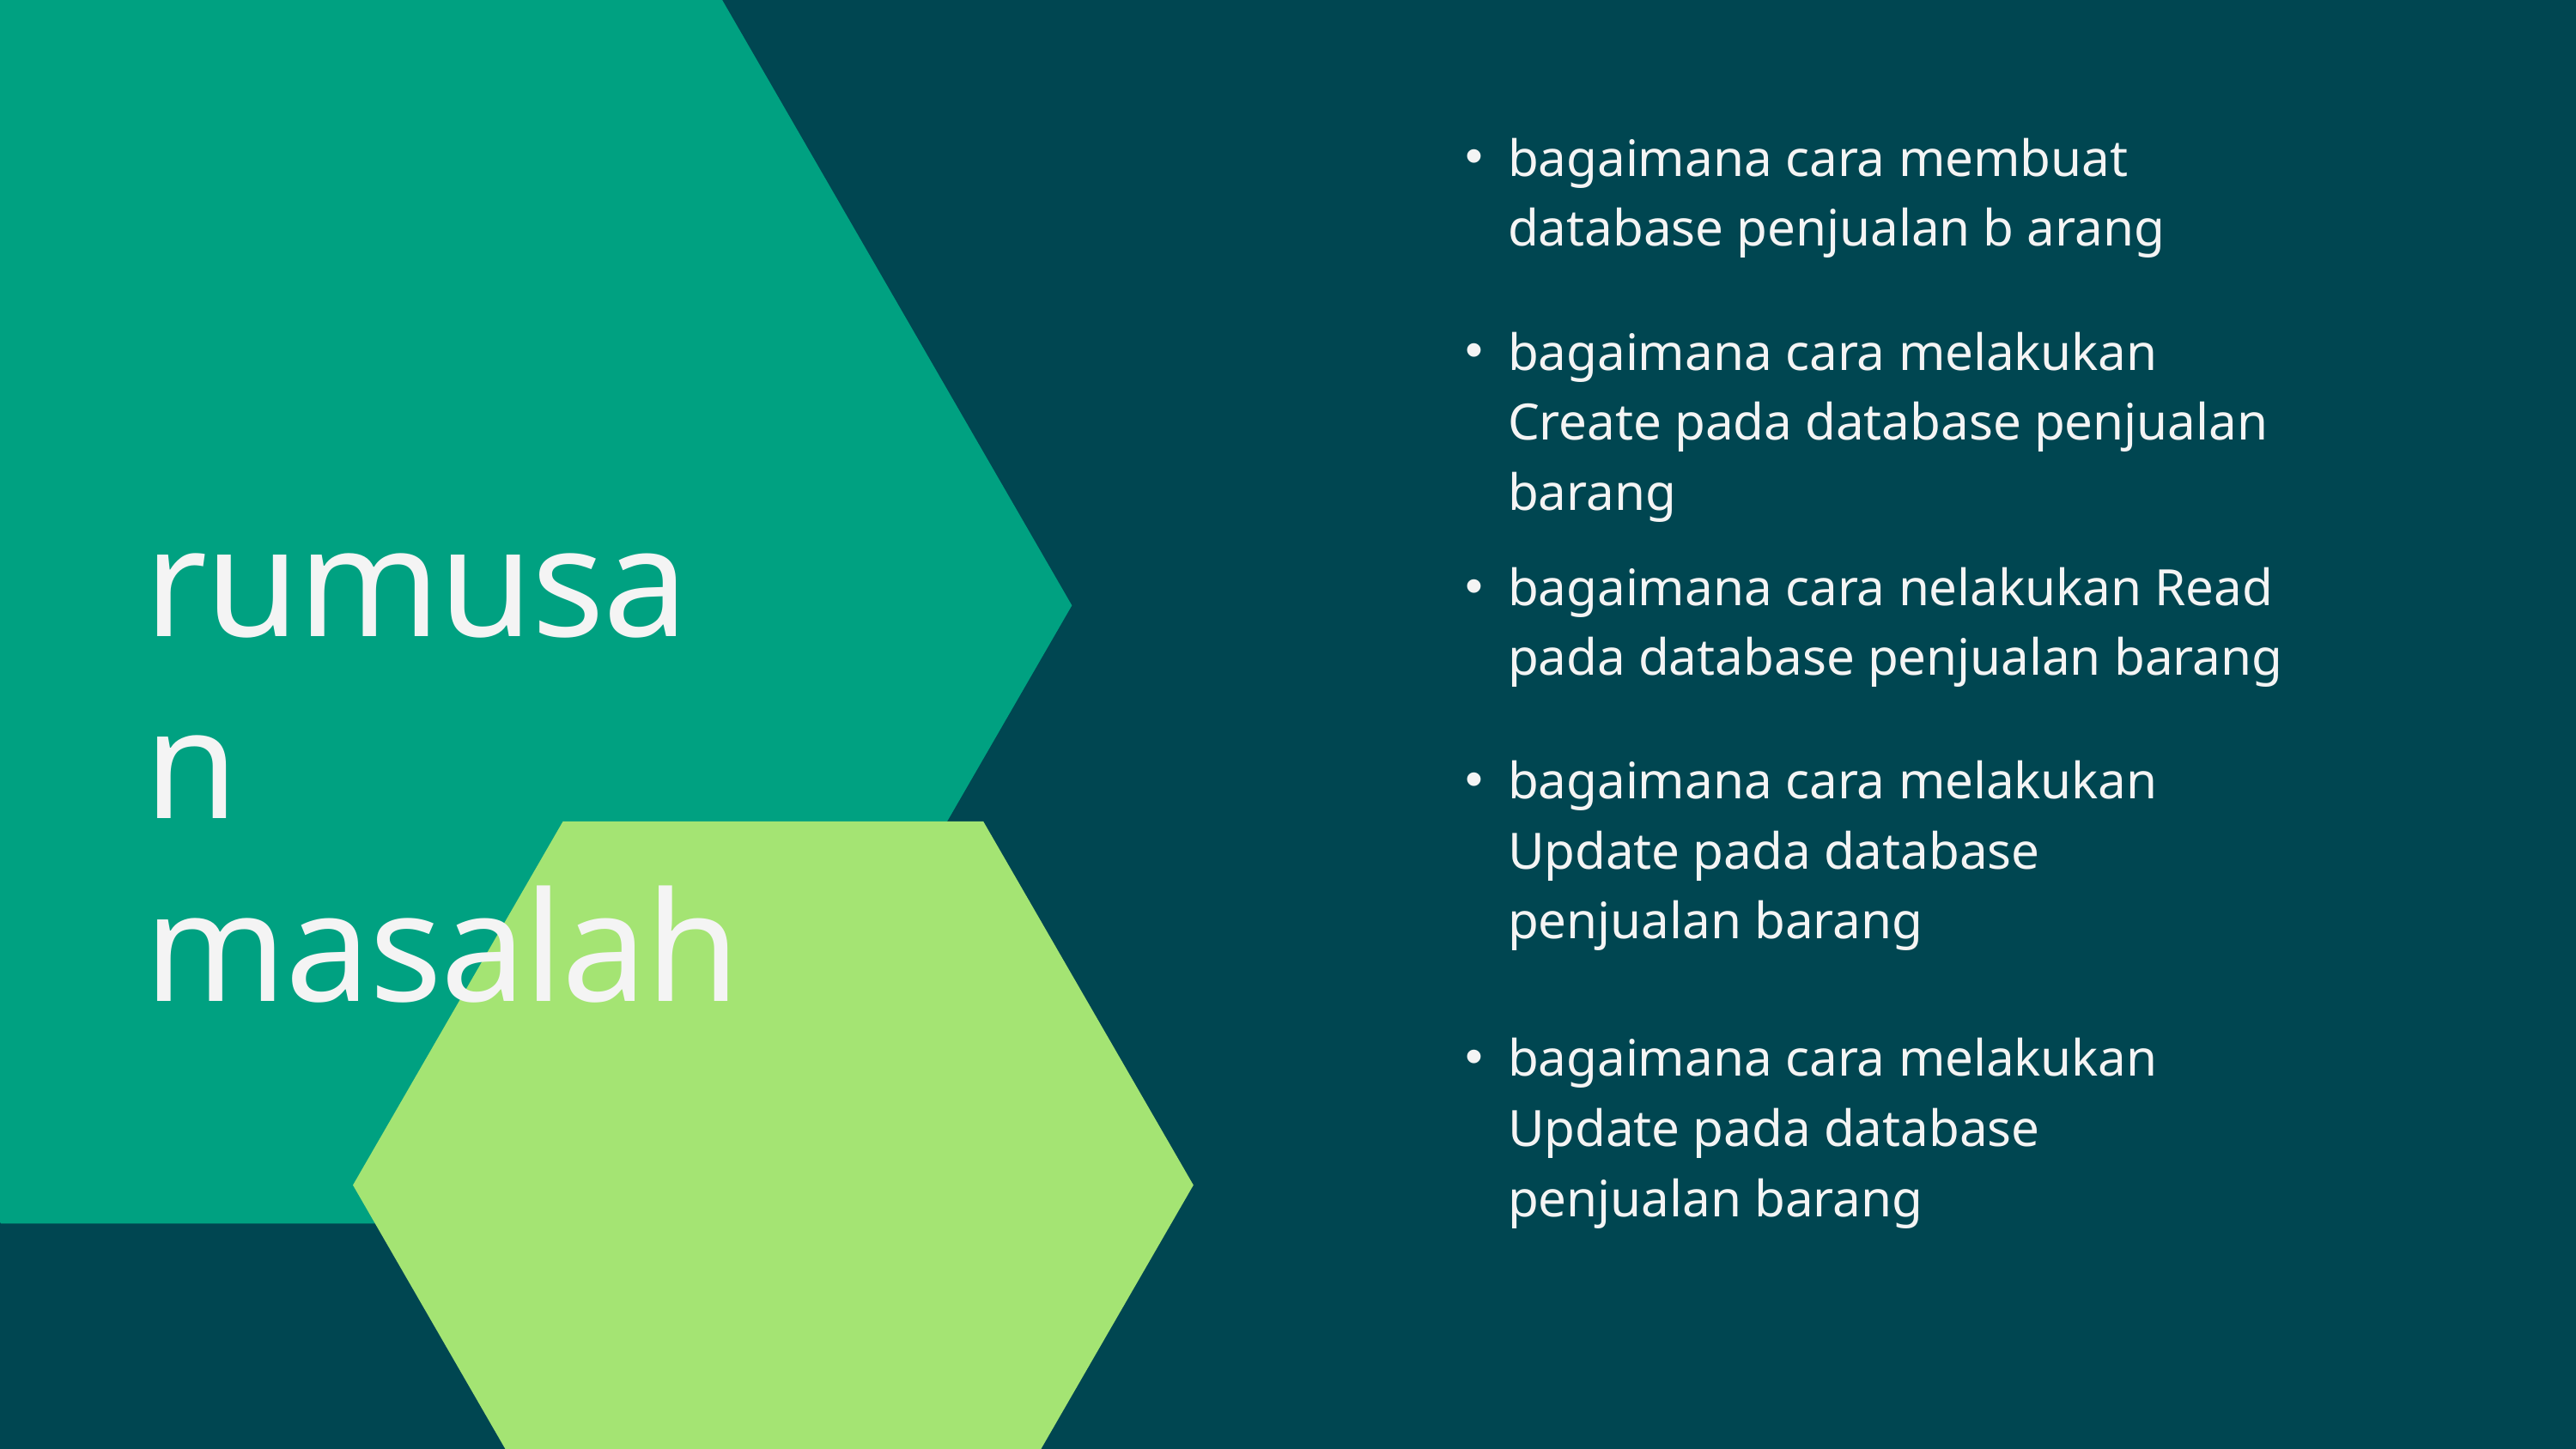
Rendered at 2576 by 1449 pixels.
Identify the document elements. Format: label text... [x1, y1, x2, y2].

text_box bagaimana cara melakukan Update pada database penjualan barang [1422, 738, 2283, 949]
text_box bagaimana cara nelakukan Read pada database penjualan barang [1422, 545, 2283, 686]
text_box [0, 0, 1072, 1224]
text_box bagaimana cara melakukan Update pada database penjualan barang [1422, 1016, 2283, 1227]
text_box bagaimana cara membuat database penjualan b arang [1422, 116, 2283, 257]
text_box bagaimana cara melakukan Create pada database penjualan barang [1422, 310, 2283, 520]
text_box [352, 821, 1194, 1449]
